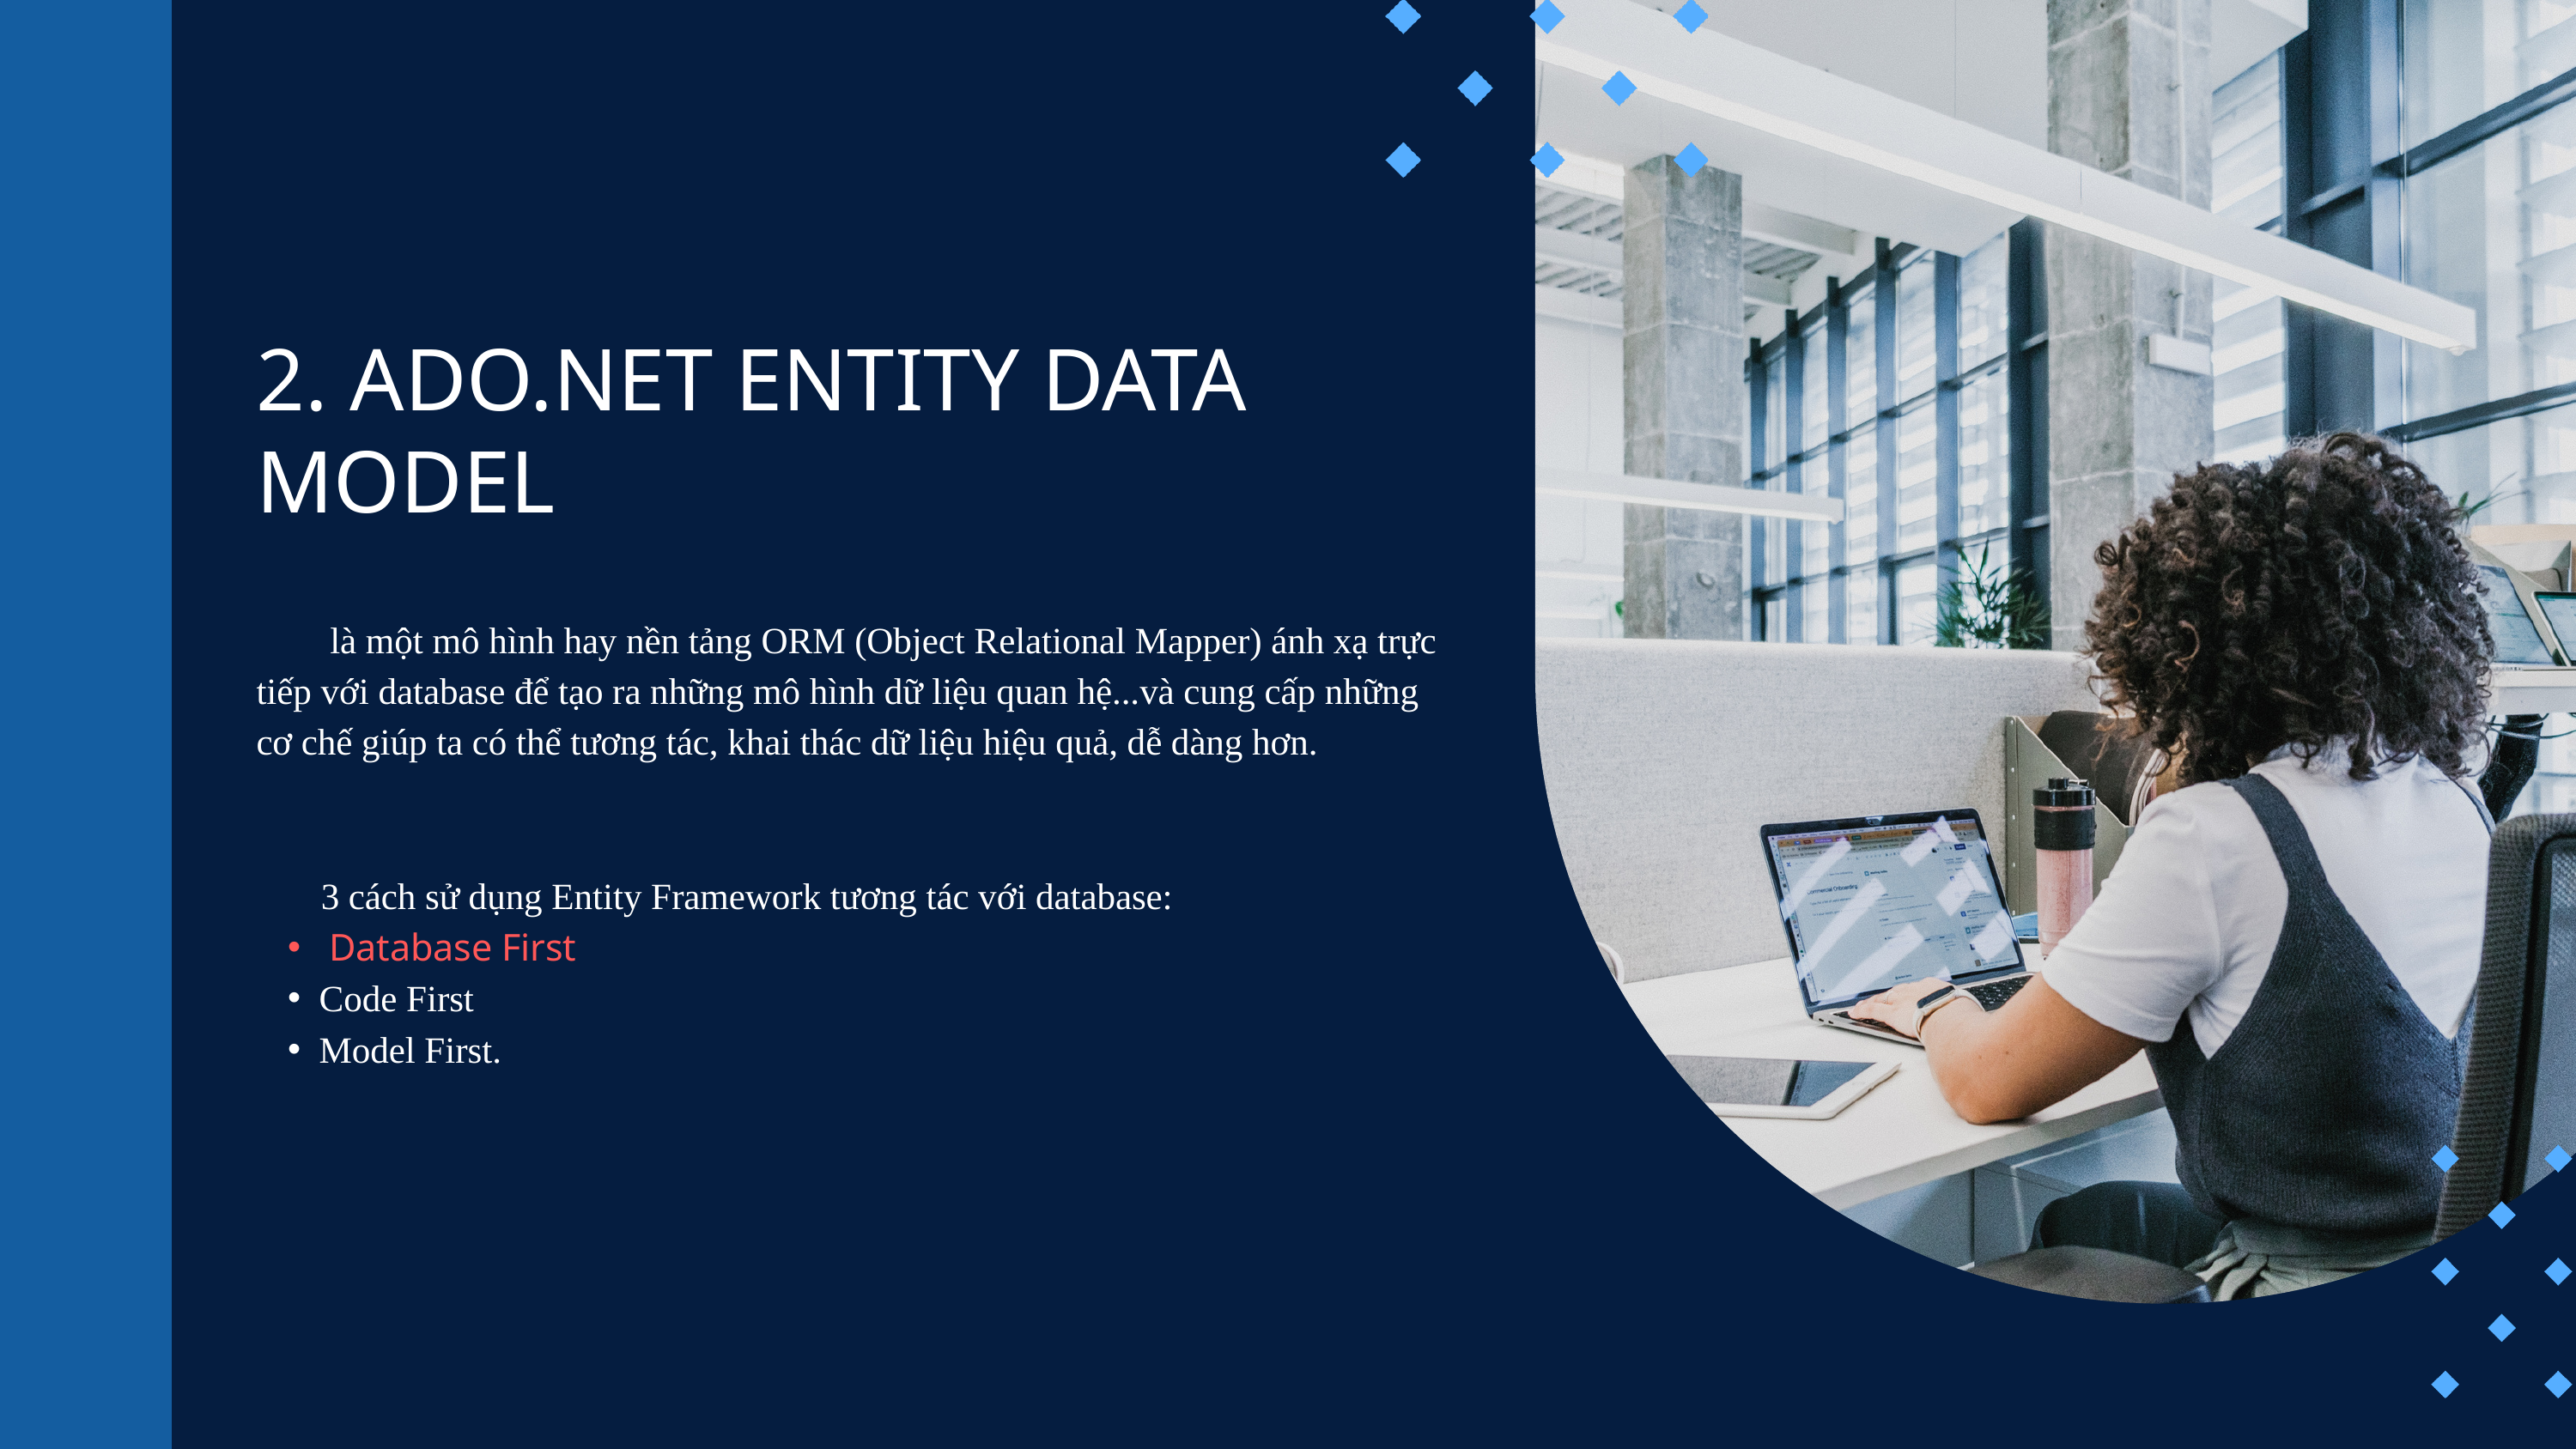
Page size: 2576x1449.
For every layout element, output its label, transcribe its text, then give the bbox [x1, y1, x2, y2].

text_box 2. ADO.NET ENTITY DATA MODEL [256, 325, 1512, 530]
text_box [2431, 1312, 2576, 1398]
text_box 3 cách sử dụng Entity Framework tương tác với database: Database First Code First Model First. [256, 866, 1458, 1071]
text_box là một mô hình hay nền tảng ORM (Object Relational Mapper) ánh xạ trực tiếp với database để tạo ra những mô hình dữ liệu quan hệ...và cung cấp những cơ chế giúp ta có thể tương tác, khai thác dữ liệu hiệu quả, dễ dàng hơn. [256, 609, 1458, 763]
text_box [1385, 0, 1529, 178]
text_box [1534, 0, 2576, 1304]
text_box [0, 0, 172, 1449]
